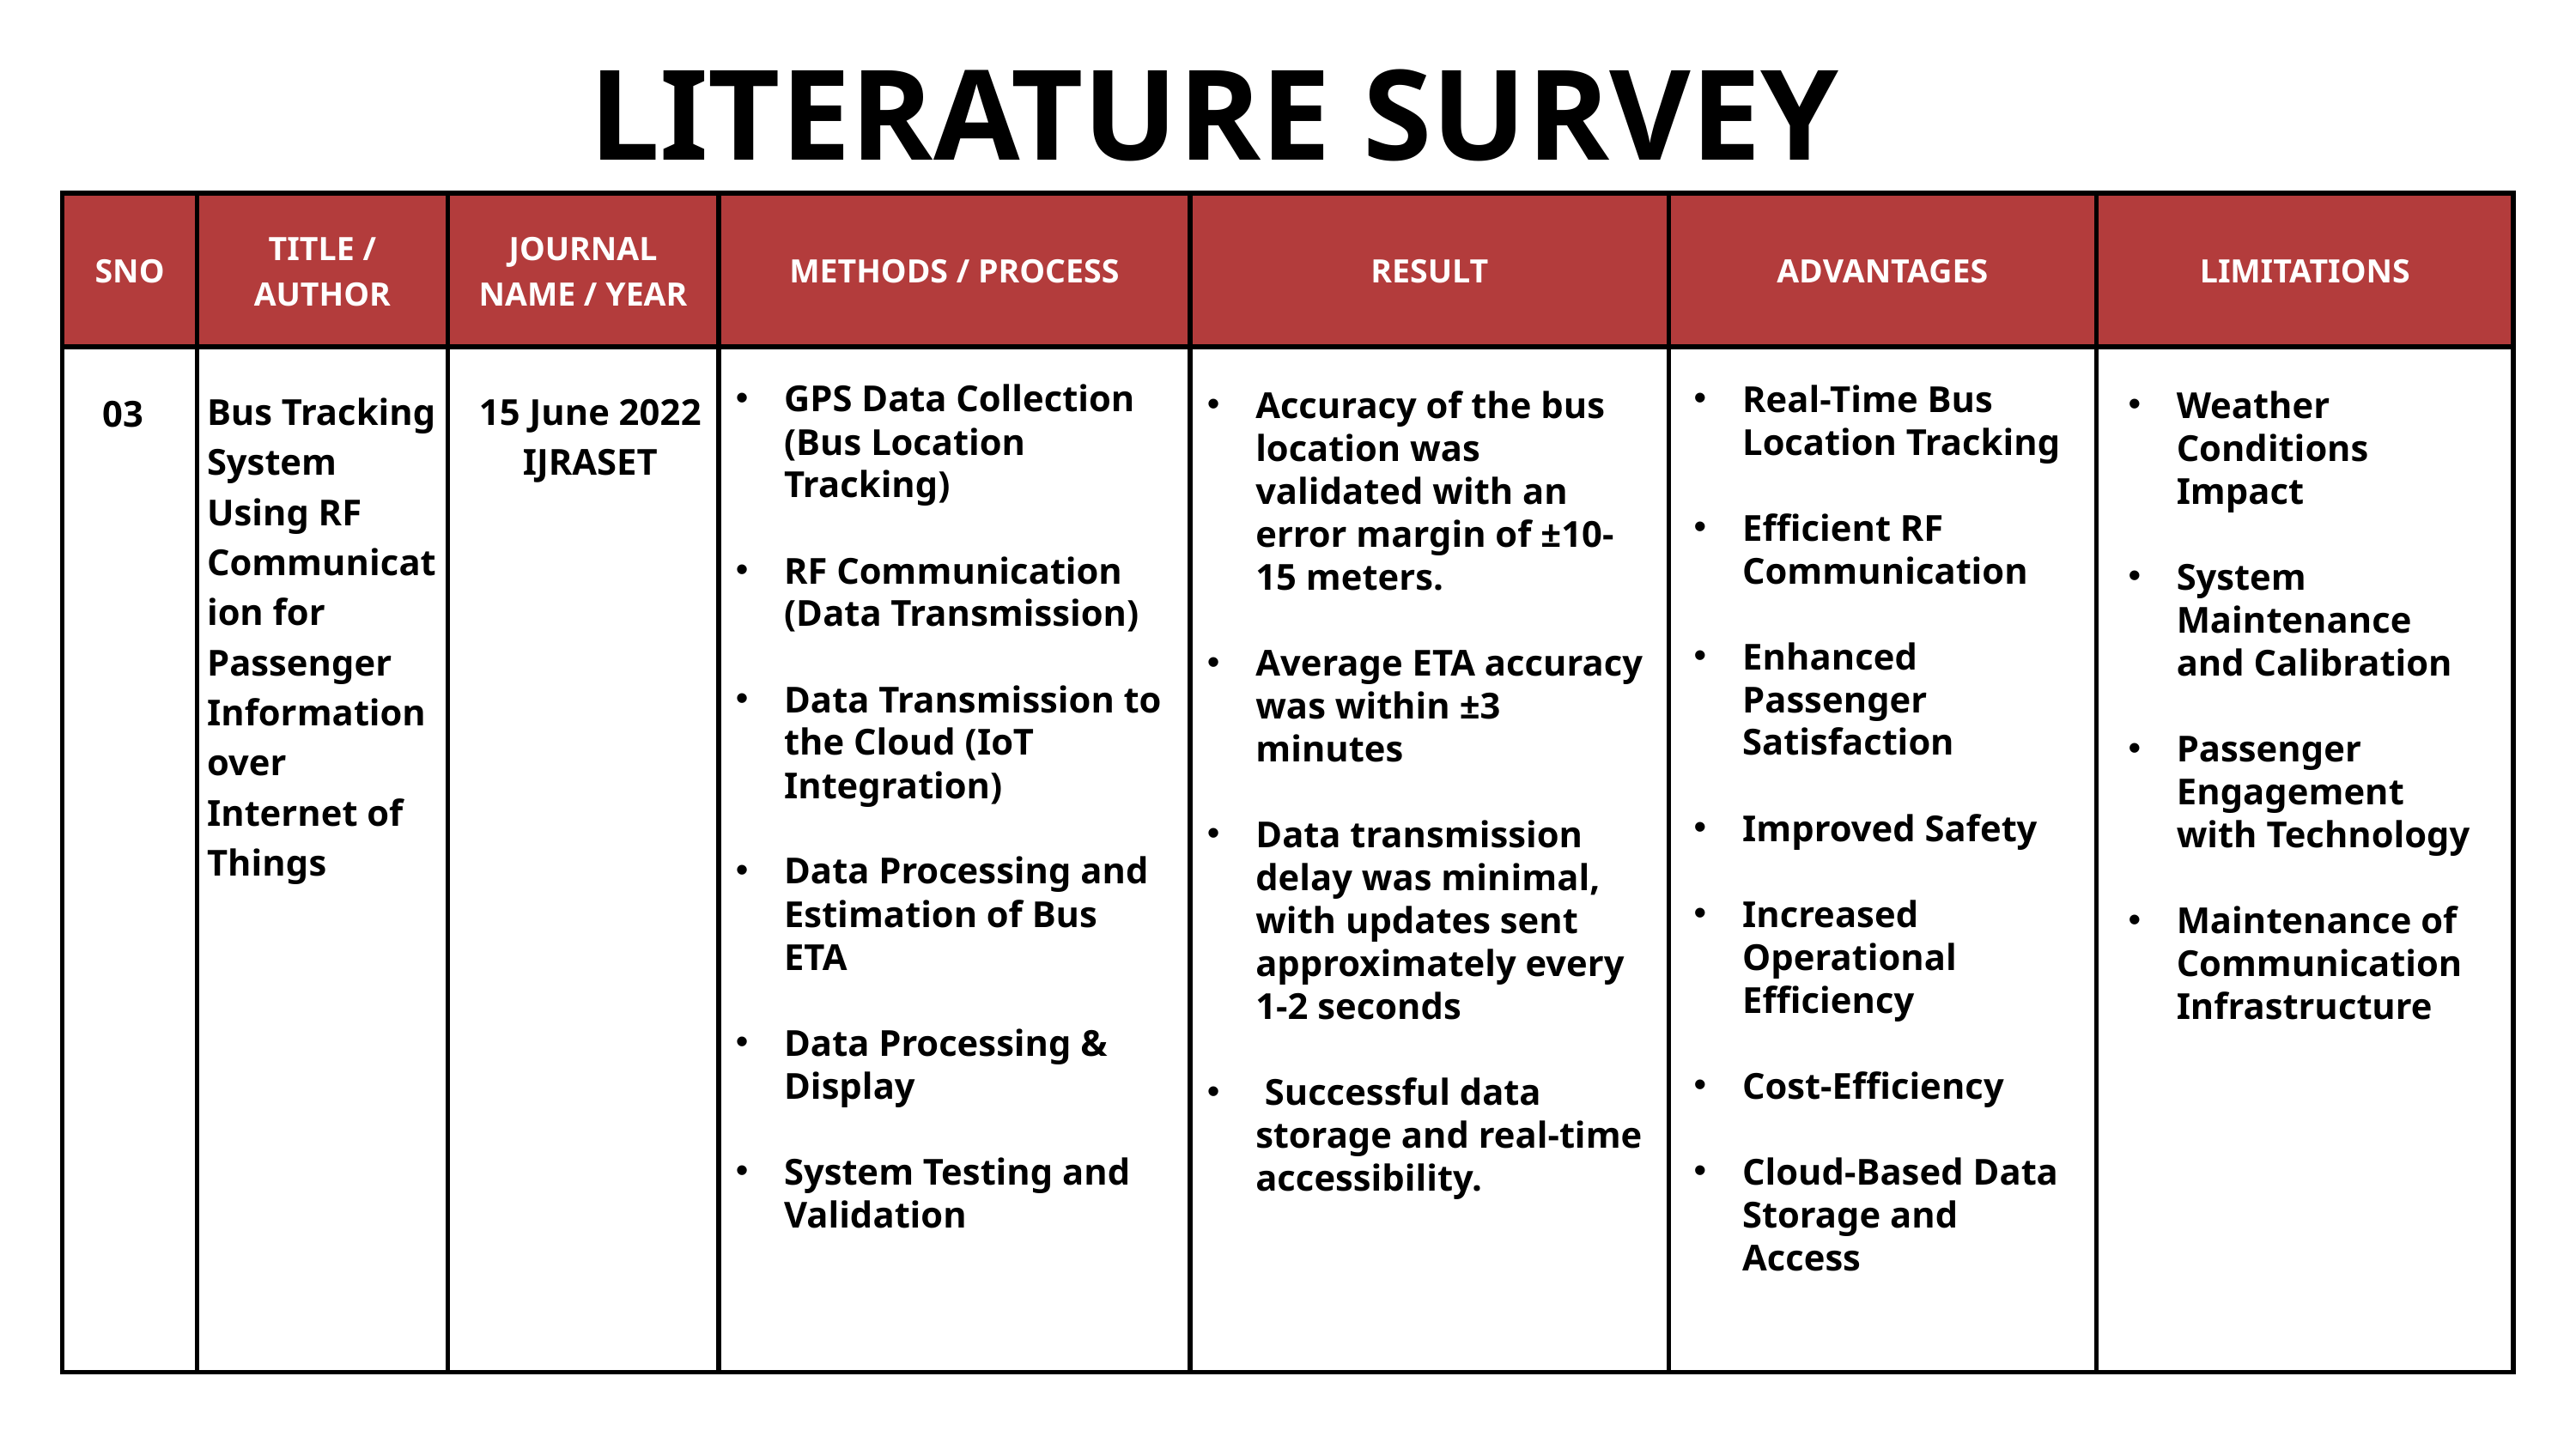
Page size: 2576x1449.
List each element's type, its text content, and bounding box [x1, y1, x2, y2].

text_box Bus Tracking System Using RF Communication for Passenger Information over Internet of Things [207, 382, 445, 934]
table_header RESULT [1193, 196, 1667, 344]
table_header LIMITATIONS [2099, 196, 2511, 344]
table_cell [1671, 349, 2094, 1370]
table_header JOURNAL NAME / YEAR [450, 196, 716, 344]
text_box GPS Data Collection (Bus Location Tracking) RF Communication (Data Transmission) Data Transmission to the Cloud (IoT Integration) Data Processing and Estimation of Bus ETA Data Processing & Display System Testing and Validation [735, 376, 1162, 1235]
table_header SNO [64, 196, 195, 344]
table_cell [450, 349, 716, 1370]
table_header TITLE / AUTHOR [199, 196, 446, 344]
table_cell [2099, 349, 2511, 1370]
text_box Accuracy of the bus location was validated with an error margin of ±10-15 meters. Average ETA accuracy was within ±3 minutes Data transmission delay was minimal, with updates sent approximately every 1-2 seconds Successful data storage and real-time accessibility. [1206, 382, 1649, 1198]
text_box 15 June 2022 IJRASET [476, 382, 705, 483]
text_box Real-Time Bus Location Tracking Efficient RF Communication Enhanced Passenger Satisfaction Improved Safety Increased Operational Efficiency Cost-Efficiency Cloud-Based Data Storage and Access [1693, 376, 2067, 1278]
text_box LITERATURE SURVEY [504, 9, 1957, 185]
table_cell [1193, 349, 1667, 1370]
table_header ADVANTAGES [1671, 196, 2094, 344]
table_header METHODS / PROCESS [721, 196, 1188, 344]
text_box Weather Conditions Impact System Maintenance and Calibration Passenger Engagement with Technology Maintenance of Communication Infrastructure [2128, 382, 2486, 1027]
table_cell [64, 349, 195, 1370]
table_cell [199, 349, 446, 1370]
table_cell [721, 349, 1188, 1370]
text_box 03 [100, 384, 147, 434]
